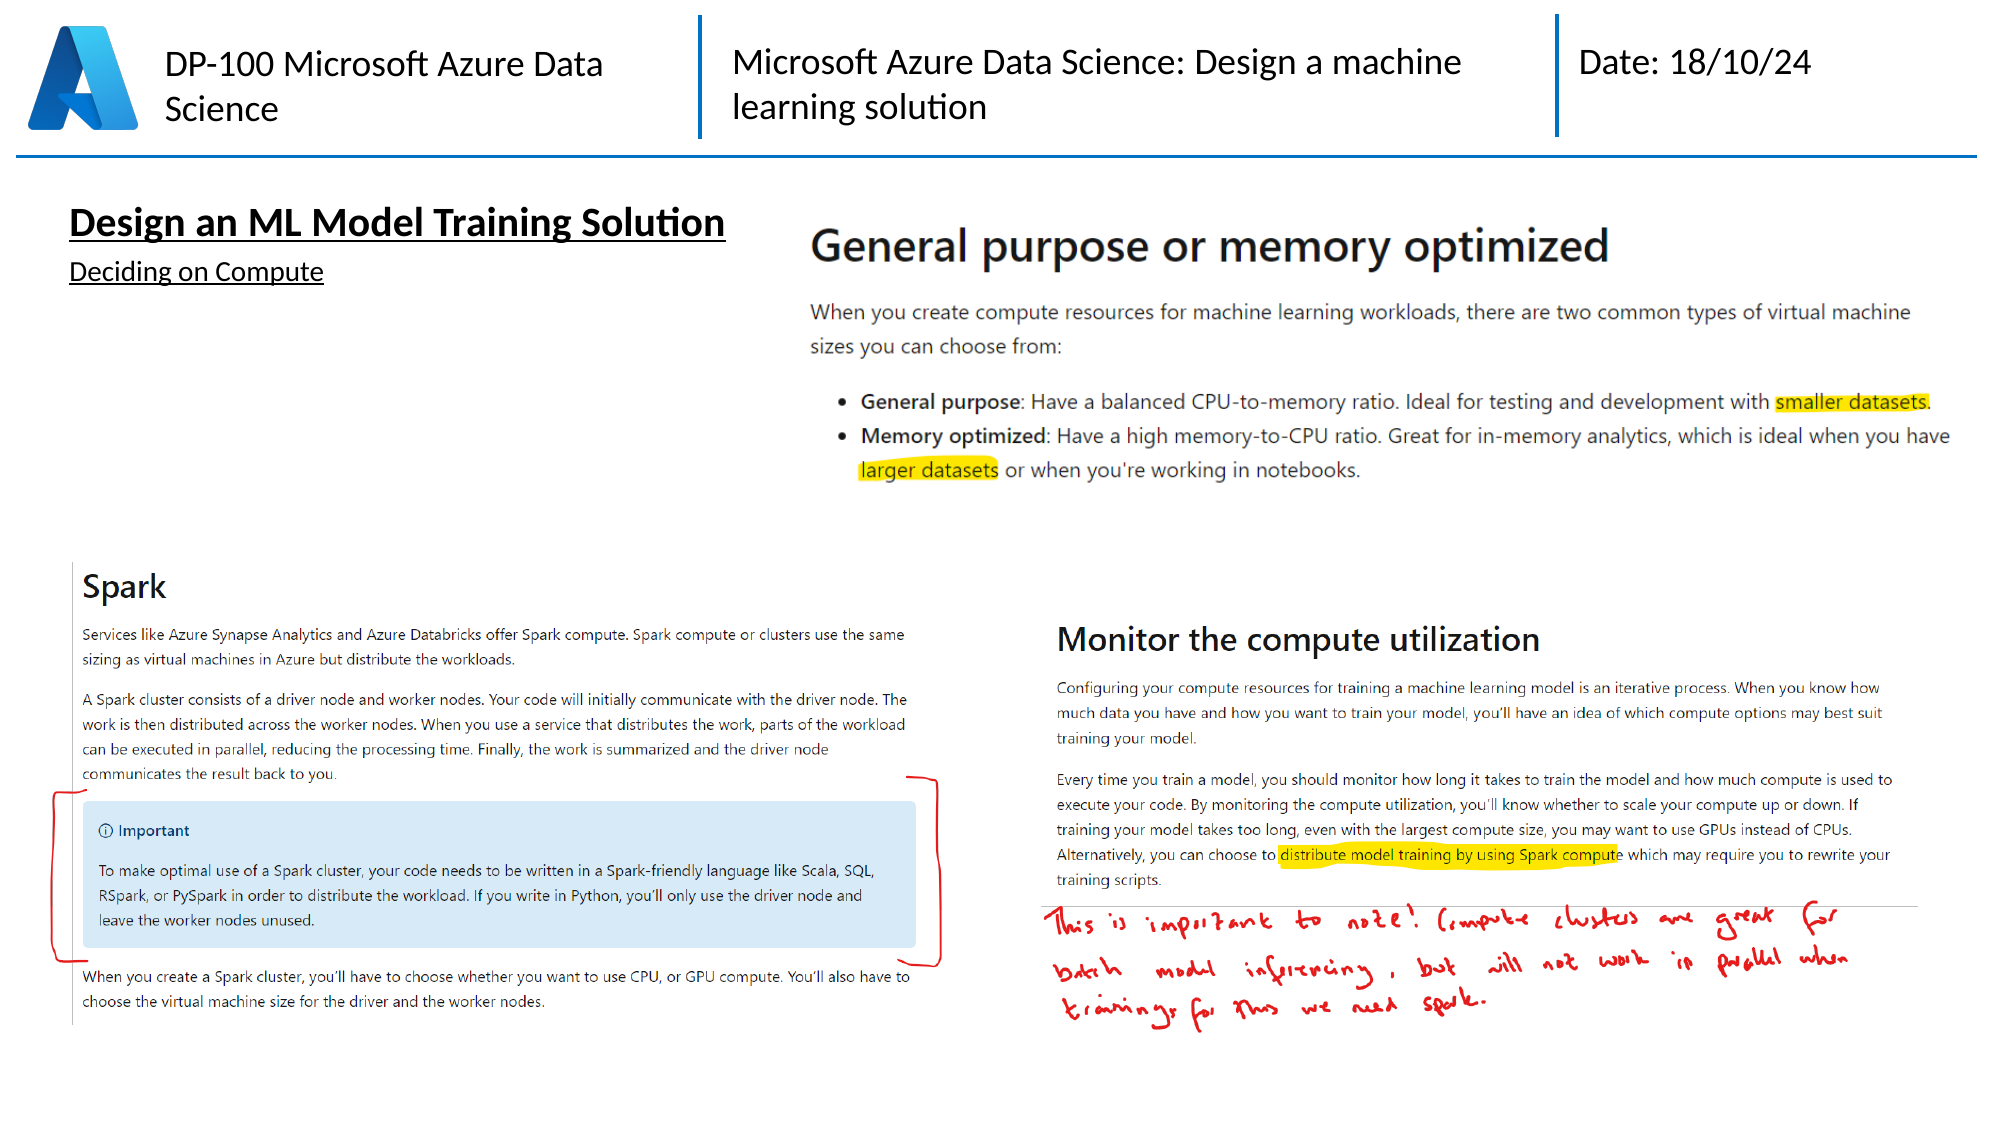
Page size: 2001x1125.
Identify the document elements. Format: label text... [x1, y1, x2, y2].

picture [799, 220, 1978, 489]
picture [23, 18, 143, 138]
text_box Design an ML Model Training Solution Deciding on Compute [54, 177, 817, 295]
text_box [16, 13, 1978, 157]
picture [49, 562, 942, 1025]
picture [1041, 602, 1918, 1033]
